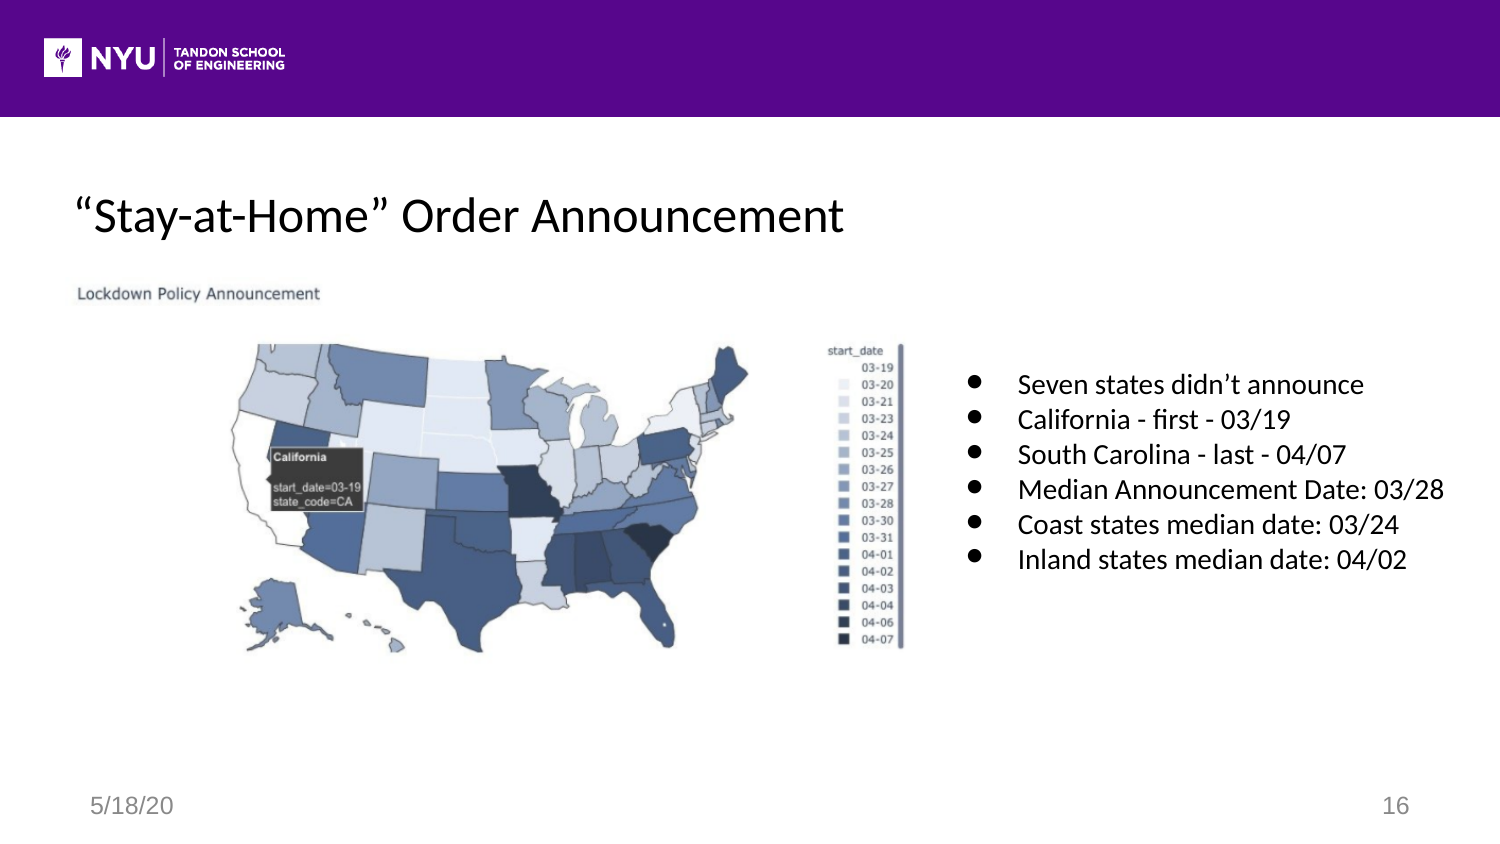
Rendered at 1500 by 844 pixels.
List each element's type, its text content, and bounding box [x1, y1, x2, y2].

picture [57, 276, 936, 678]
picture [44, 38, 285, 77]
text_box “Stay-at-Home” Order Announcement [0, 174, 928, 252]
slide_number 16 [1074, 782, 1425, 828]
text_box Seven states didn’t announce California - first - 03/19 South Carolina - last - 04/07 Median Announcement Date: 03/28 Coast states median date: 03/24 Inland states median date: 04/02 [940, 358, 1475, 597]
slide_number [75, 782, 425, 828]
